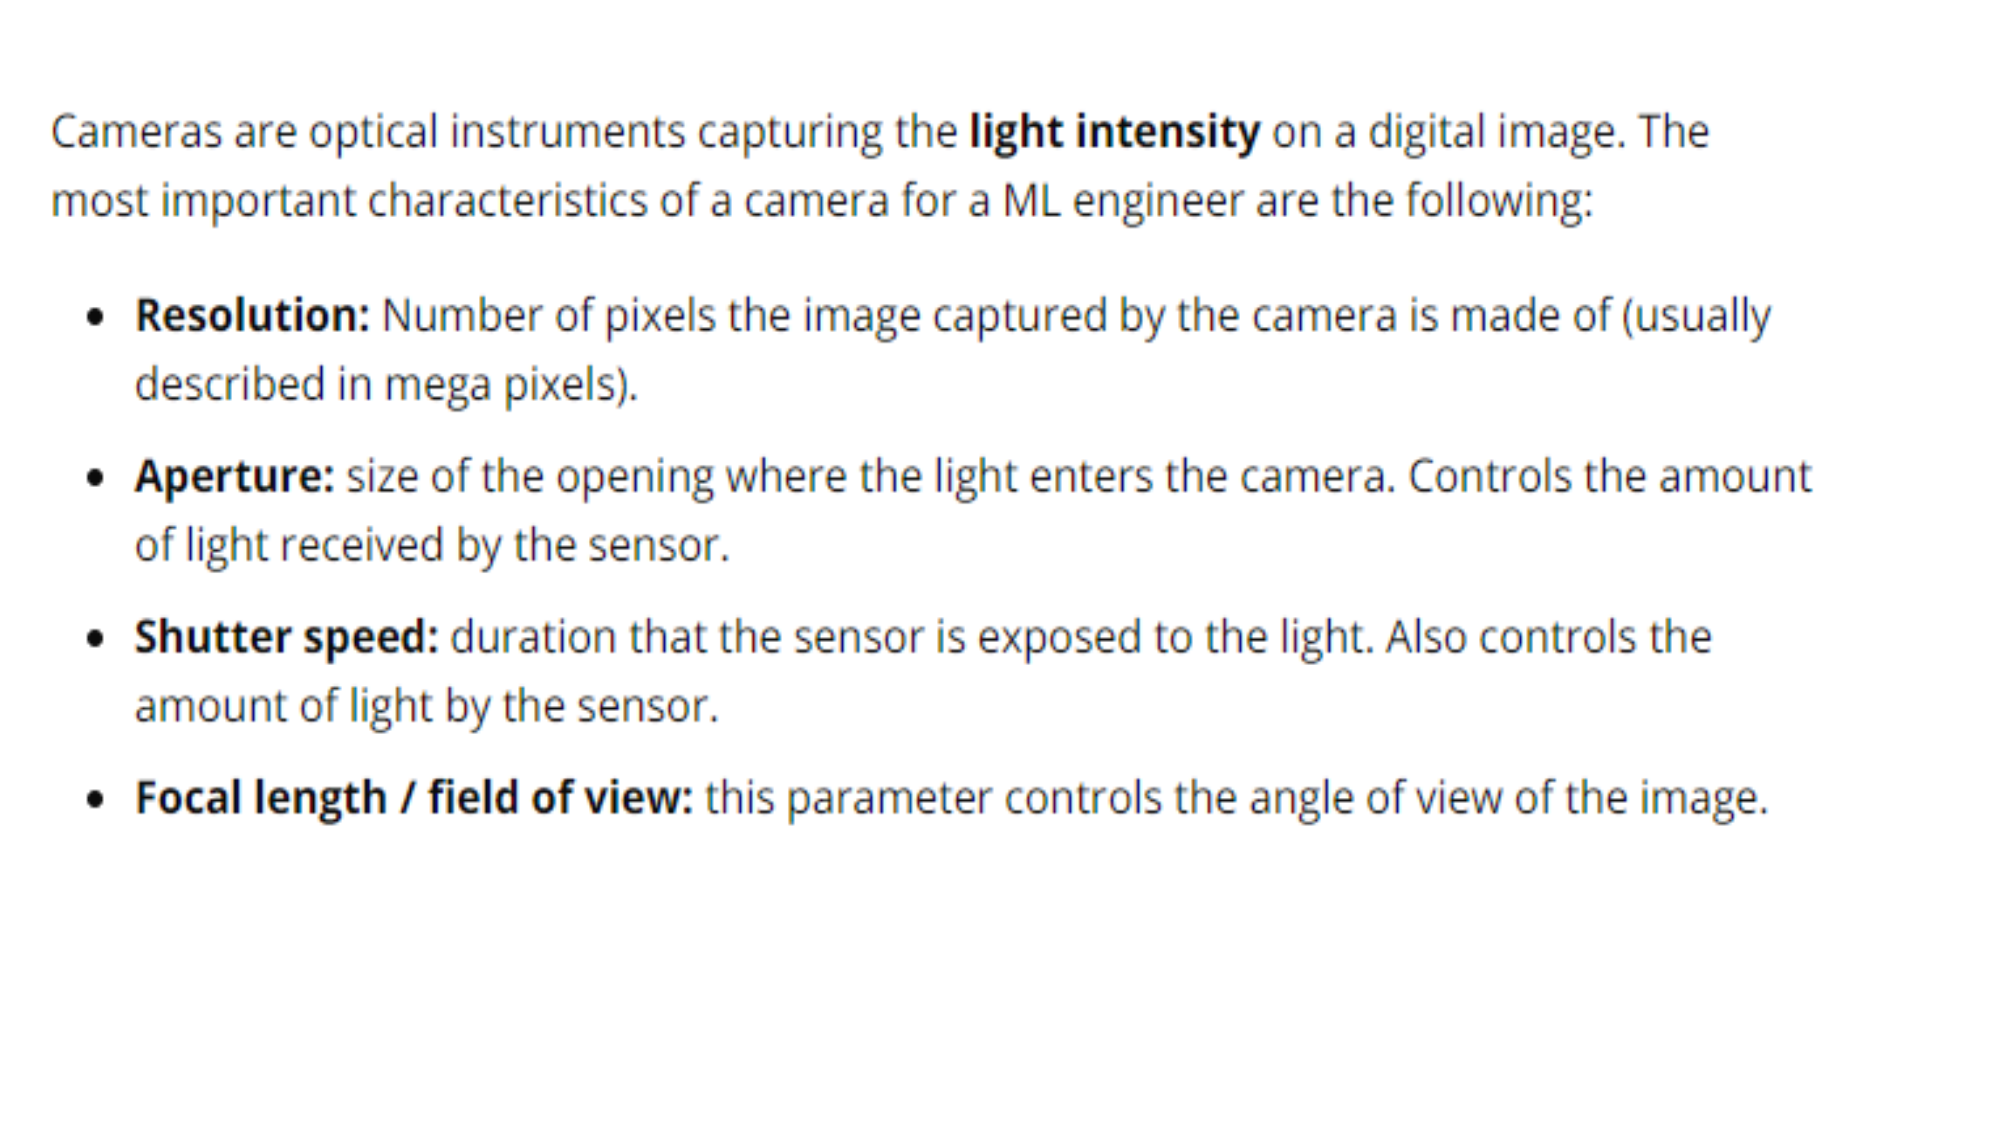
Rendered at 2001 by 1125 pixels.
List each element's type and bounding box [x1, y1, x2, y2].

picture [33, 82, 1931, 932]
